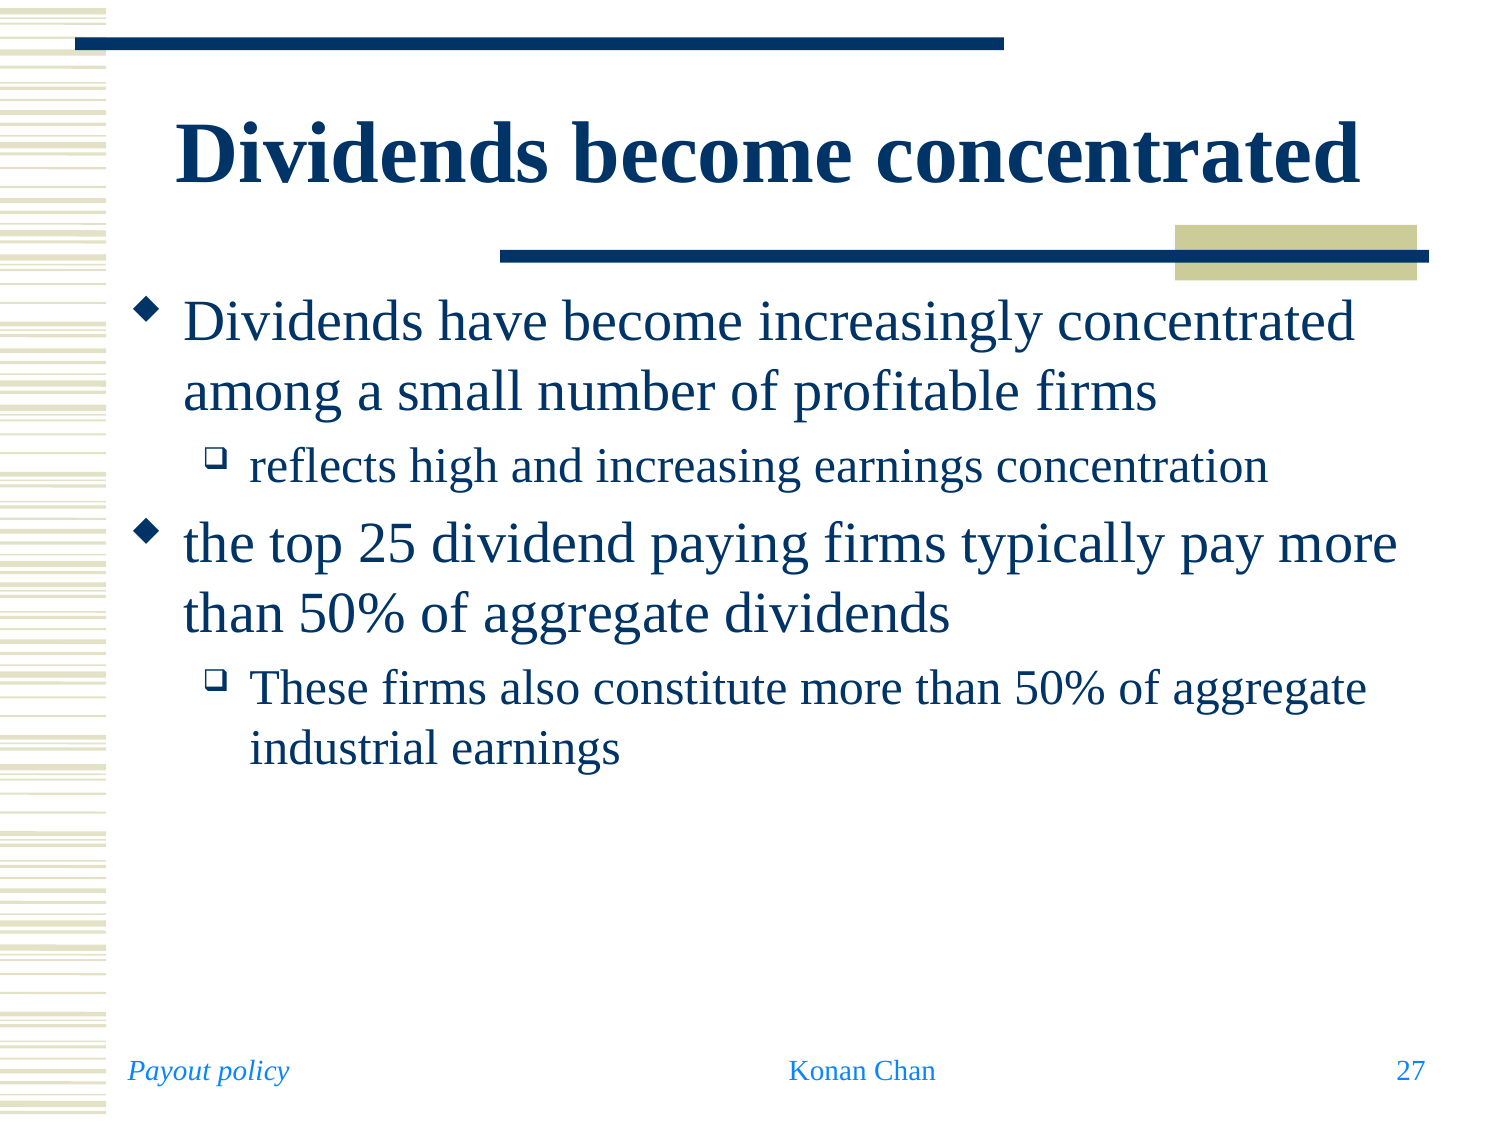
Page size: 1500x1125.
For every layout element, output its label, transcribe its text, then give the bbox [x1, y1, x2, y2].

list Dividends have become increasingly concentrated among a small number of profitable firms reflects high and increasing earnings concentration the top 25 dividend paying firms typically pay more than 50% of aggregate dividends These firms also constitute more than 50% of aggregate industrial earnings [112, 275, 1439, 1025]
title Dividends become concentrated [75, 62, 1463, 250]
slide_number Payout policy [112, 1032, 638, 1105]
footer Konan Chan [674, 1032, 1051, 1105]
slide_number 27 [1080, 1032, 1442, 1105]
